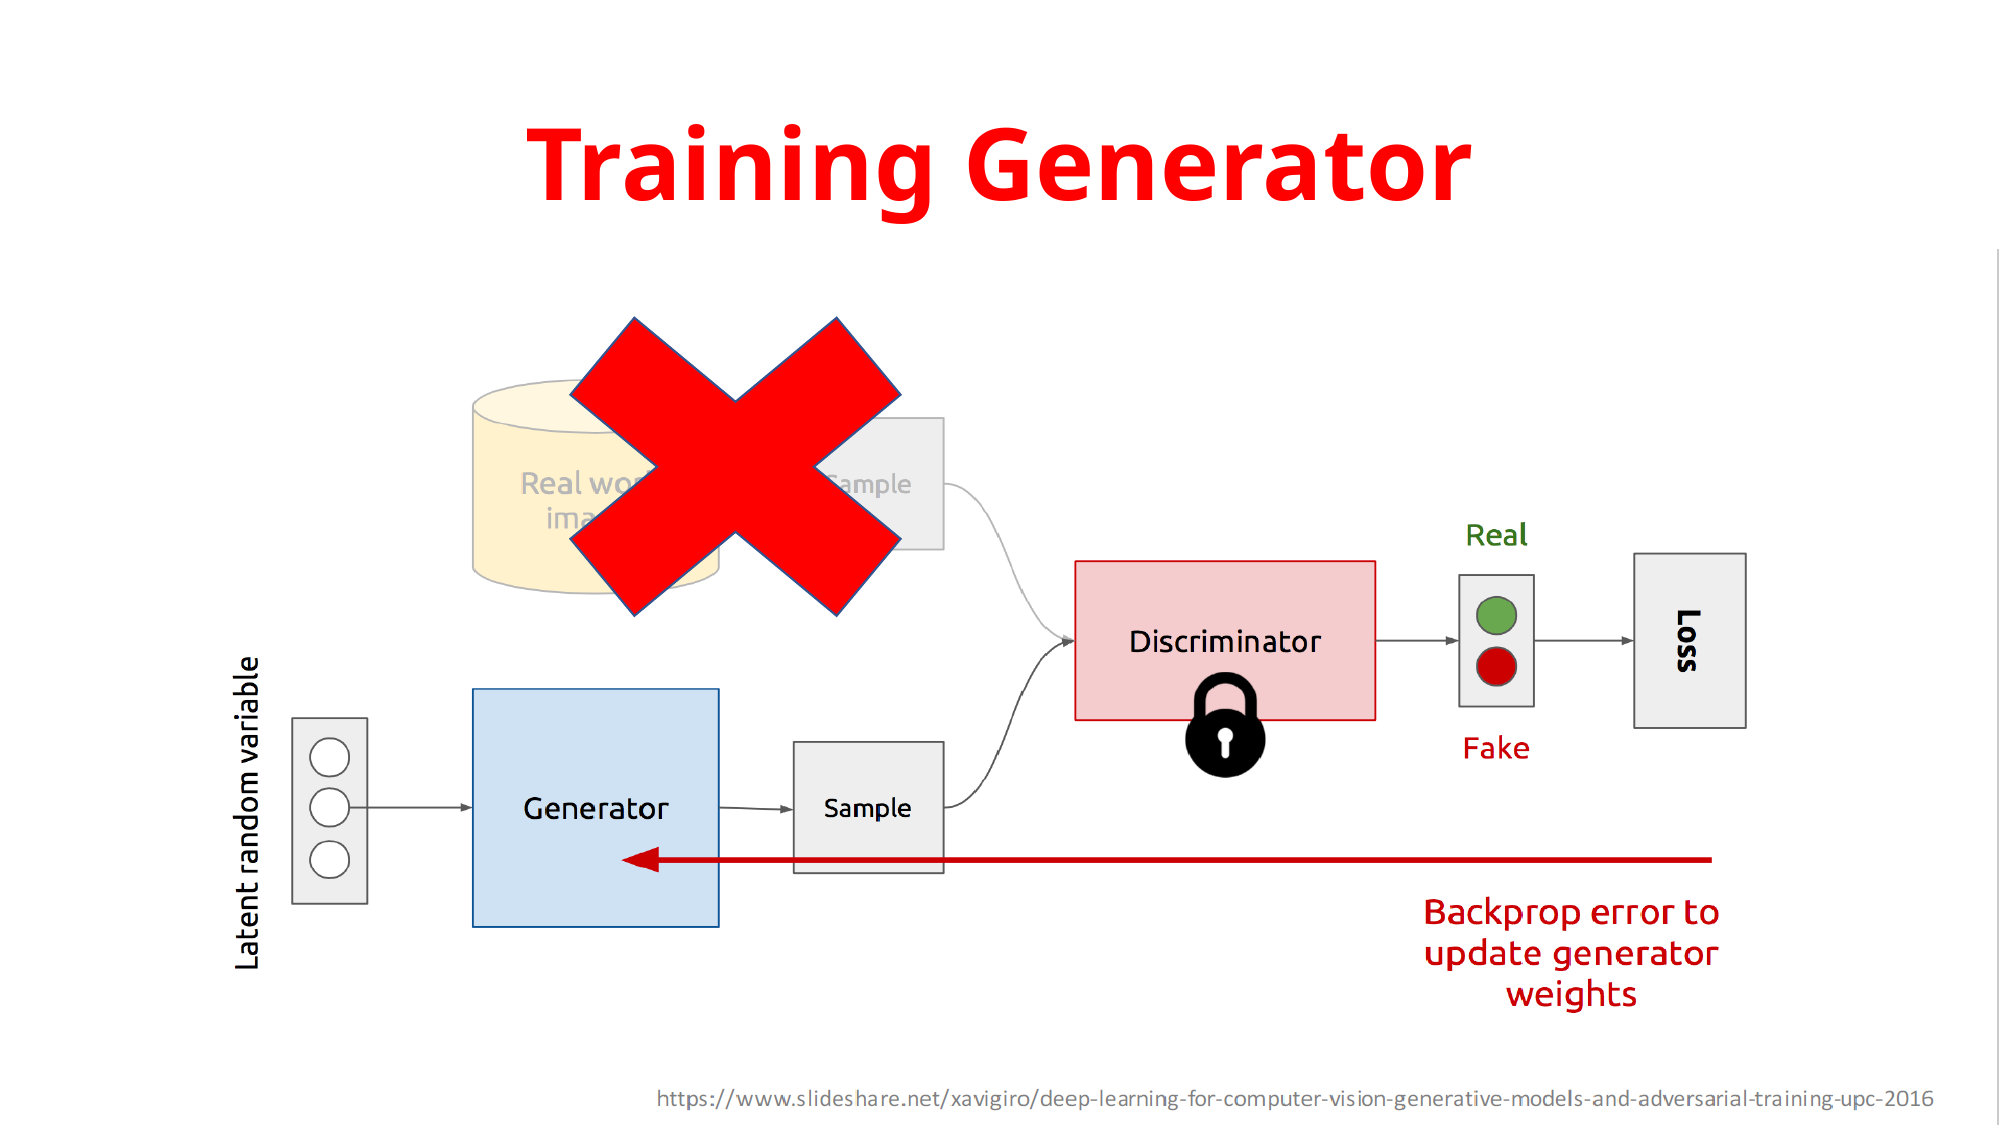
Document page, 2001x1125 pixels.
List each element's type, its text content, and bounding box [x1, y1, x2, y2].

title Training Generator [137, 59, 1863, 249]
picture [0, 249, 2000, 1125]
